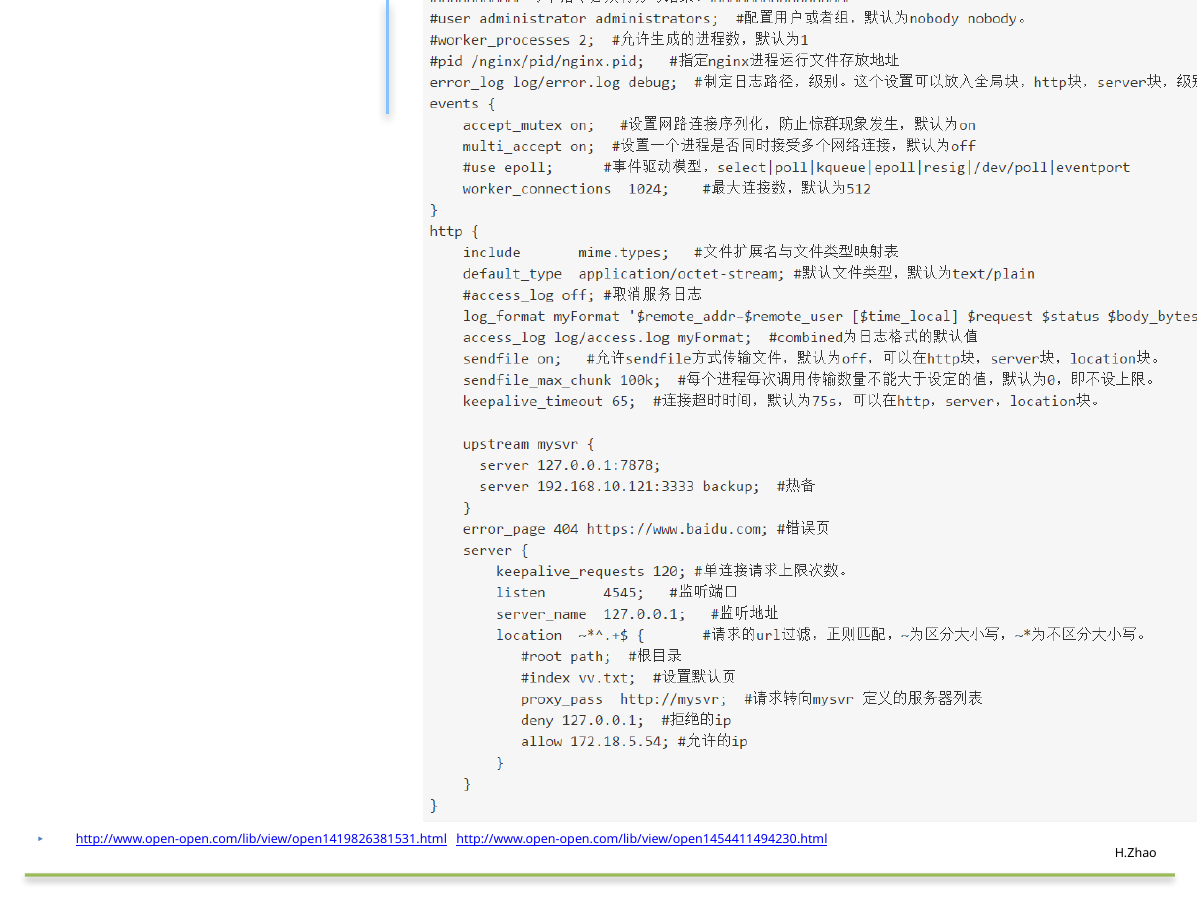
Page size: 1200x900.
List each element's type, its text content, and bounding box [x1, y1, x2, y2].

list http://www.open-open.com/lib/view/open1419826381531.html http://www.open-open.com/lib/view/open1454411494230.html [24, 825, 1175, 863]
picture [423, 0, 1200, 822]
